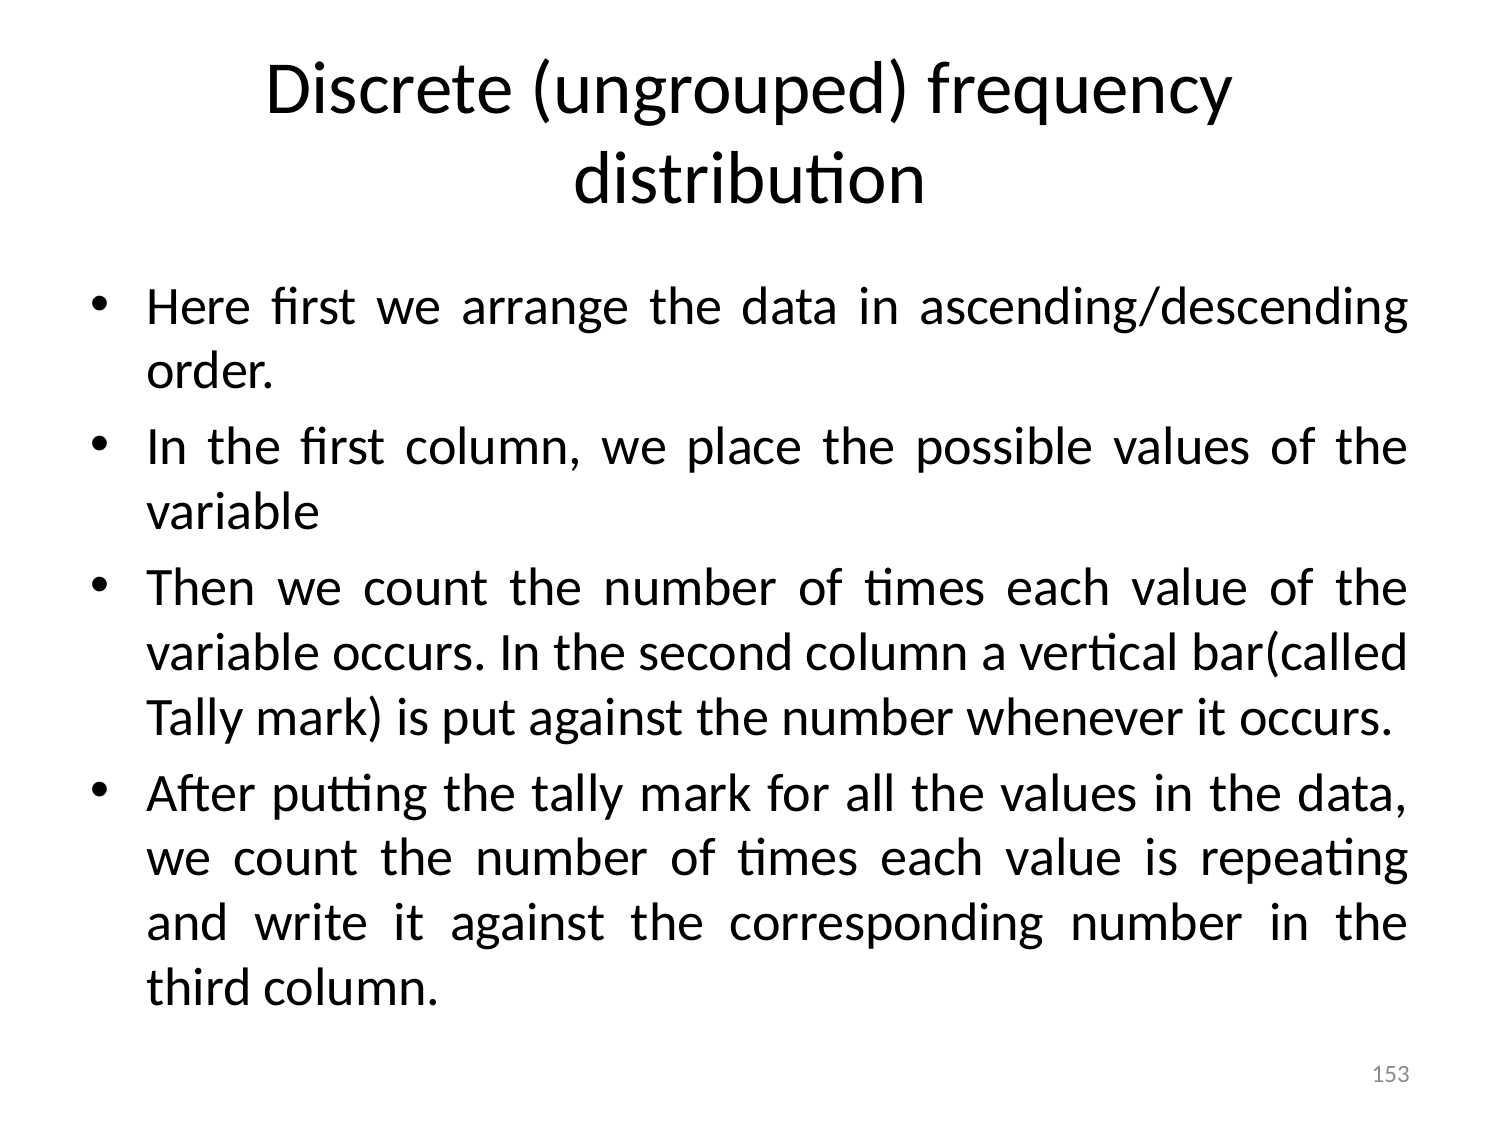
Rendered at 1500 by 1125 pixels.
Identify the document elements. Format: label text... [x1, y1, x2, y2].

list Here first we arrange the data in ascending/descending order. In the first column, we place the possible values of the variable Then we count the number of times each value of the variable occurs. In the second column a vertical bar(called Tally mark) is put against the number whenever it occurs. After putting the tally mark for all the values in the data, we count the number of times each value is repeating and write it against the corresponding number in the third column. [75, 262, 1425, 1050]
title Discrete (ungrouped) frequency distribution [75, 45, 1425, 213]
slide_number 153 [1074, 1042, 1425, 1103]
